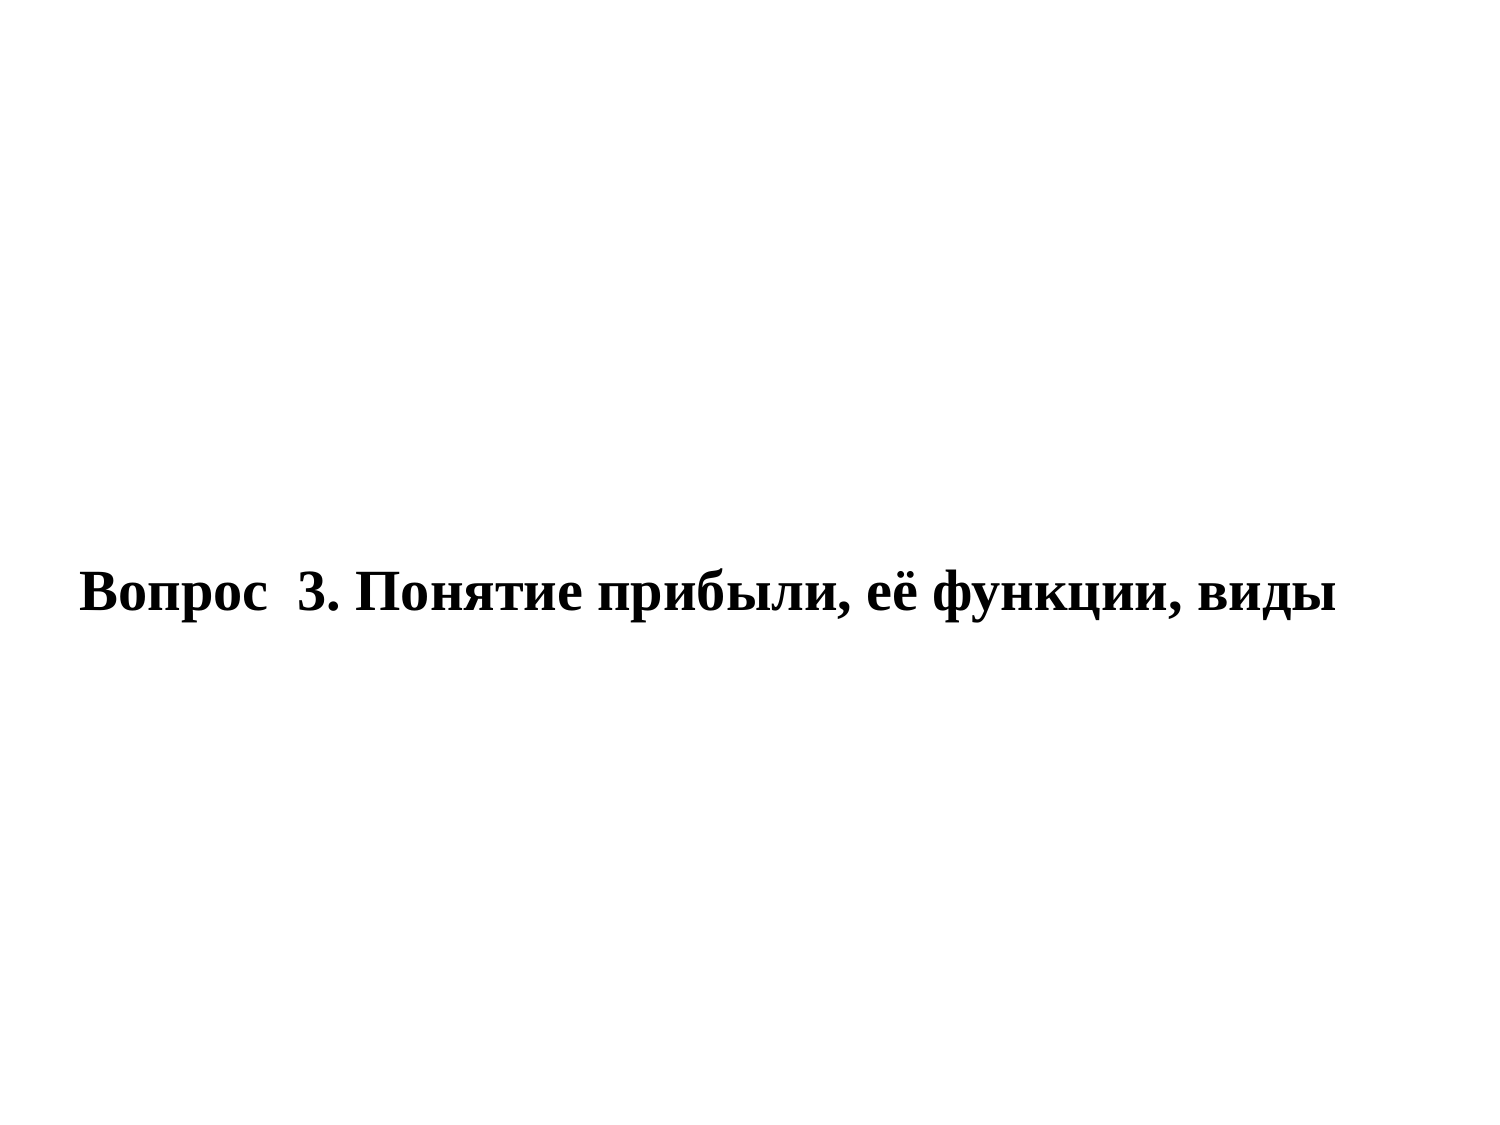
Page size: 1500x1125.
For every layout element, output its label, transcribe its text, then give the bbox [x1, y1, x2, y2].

text_box Вопрос 3. Понятие прибыли, её функции, виды [64, 509, 1459, 630]
